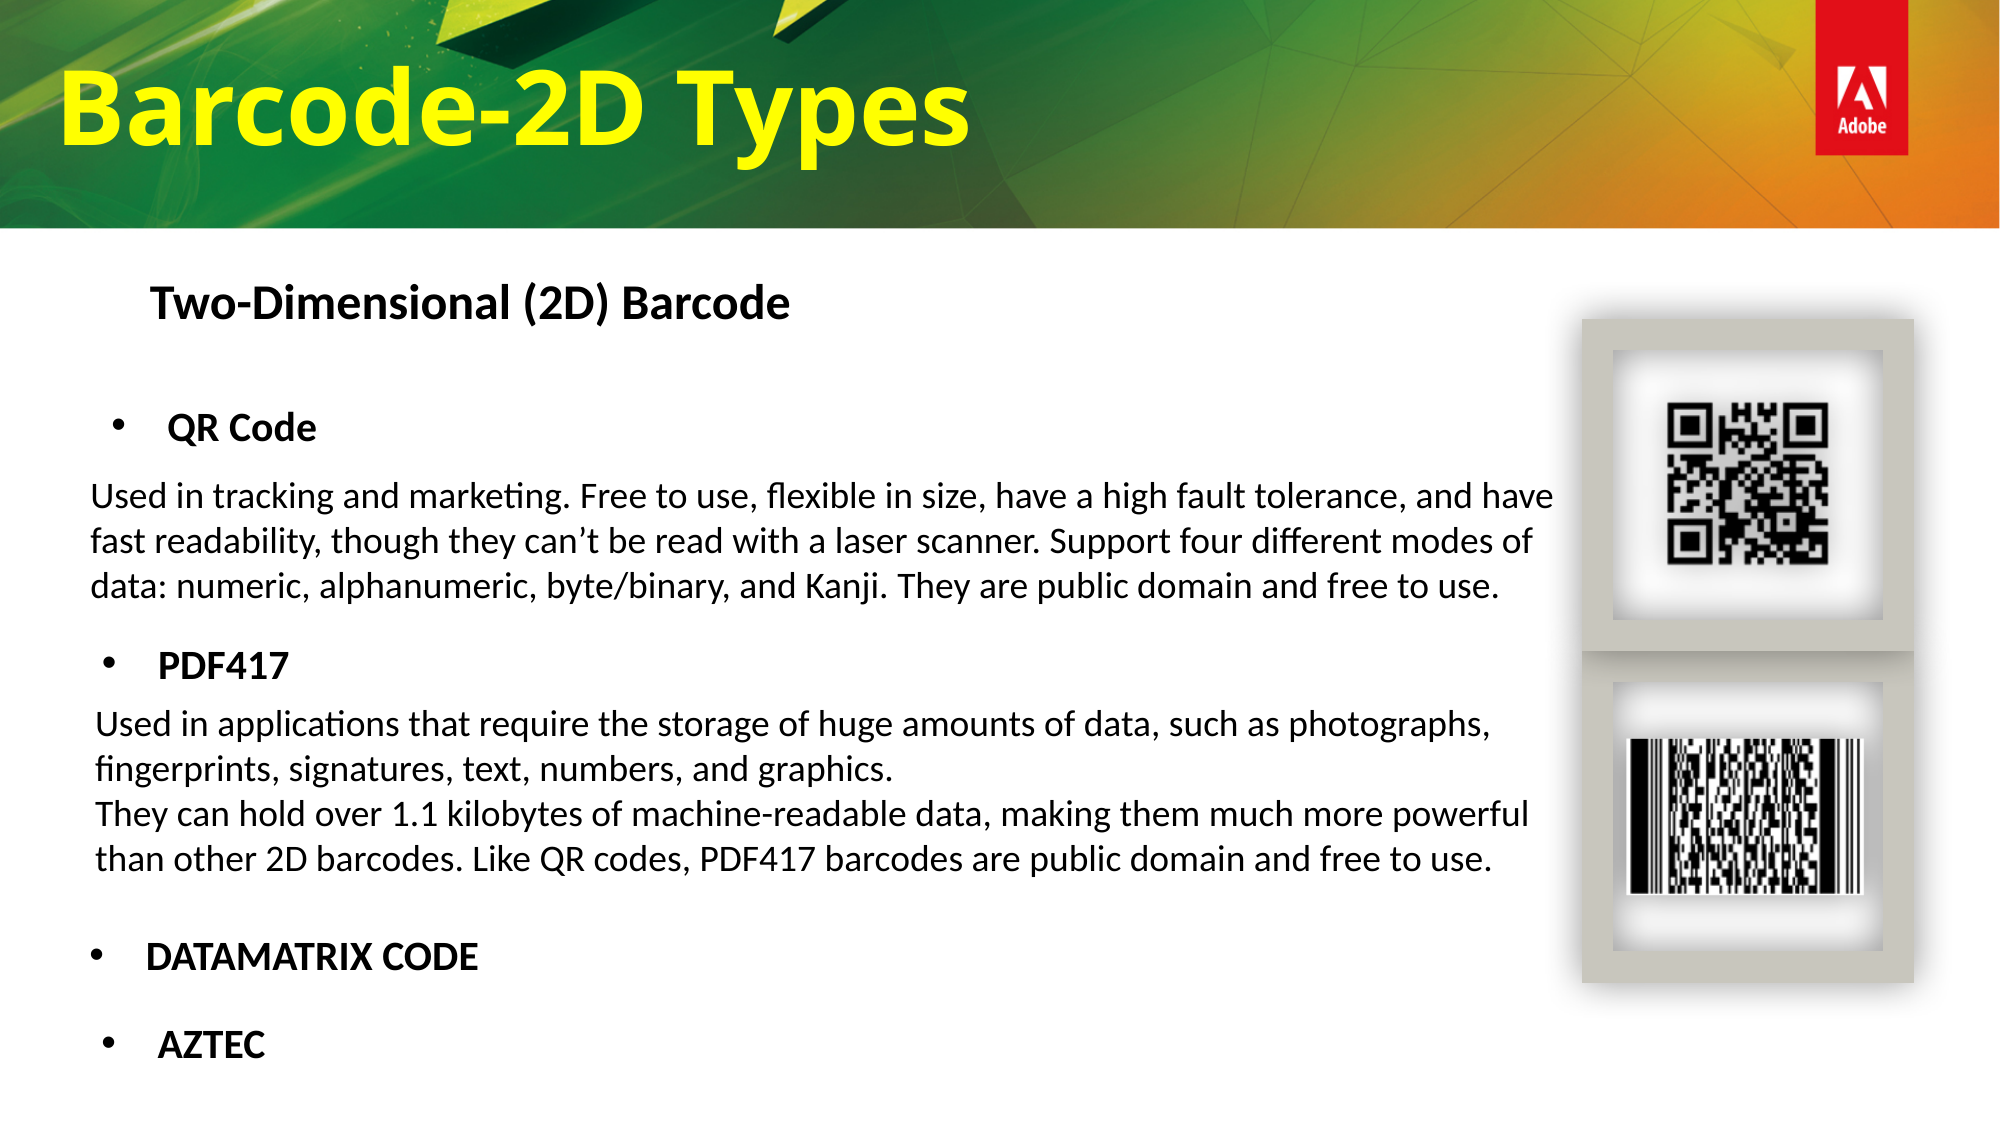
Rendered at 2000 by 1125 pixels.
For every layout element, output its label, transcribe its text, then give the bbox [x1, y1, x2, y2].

text_box Used in applications that require the storage of huge amounts of data, such as photographs, fingerprints, signatures, text, numbers, and graphics. They can hold over 1.1 kilobytes of machine-readable data, making them much more powerful than other 2D barcodes. Like QR codes, PDF417 barcodes are public domain and free to use. [80, 691, 1581, 886]
picture [0, 0, 2000, 1125]
text_box QR Code [96, 391, 333, 457]
text_box Two-Dimensional (2D) Barcode [135, 261, 807, 337]
text_box DATAMATRIX CODE [74, 921, 581, 987]
text_box AZTEC [86, 1009, 281, 1075]
text_box PDF417 [87, 630, 305, 691]
text_box Used in tracking and marketing. Free to use, flexible in size, have a high fault tolerance, and have fast readability, though they can’t be read with a laser scanner. Support four different modes of data: numeric, alphanumeric, byte/binary, and Kanji. They are public domain and free to use. [75, 463, 1577, 614]
text_box Barcode-2D Types [40, 0, 1811, 224]
